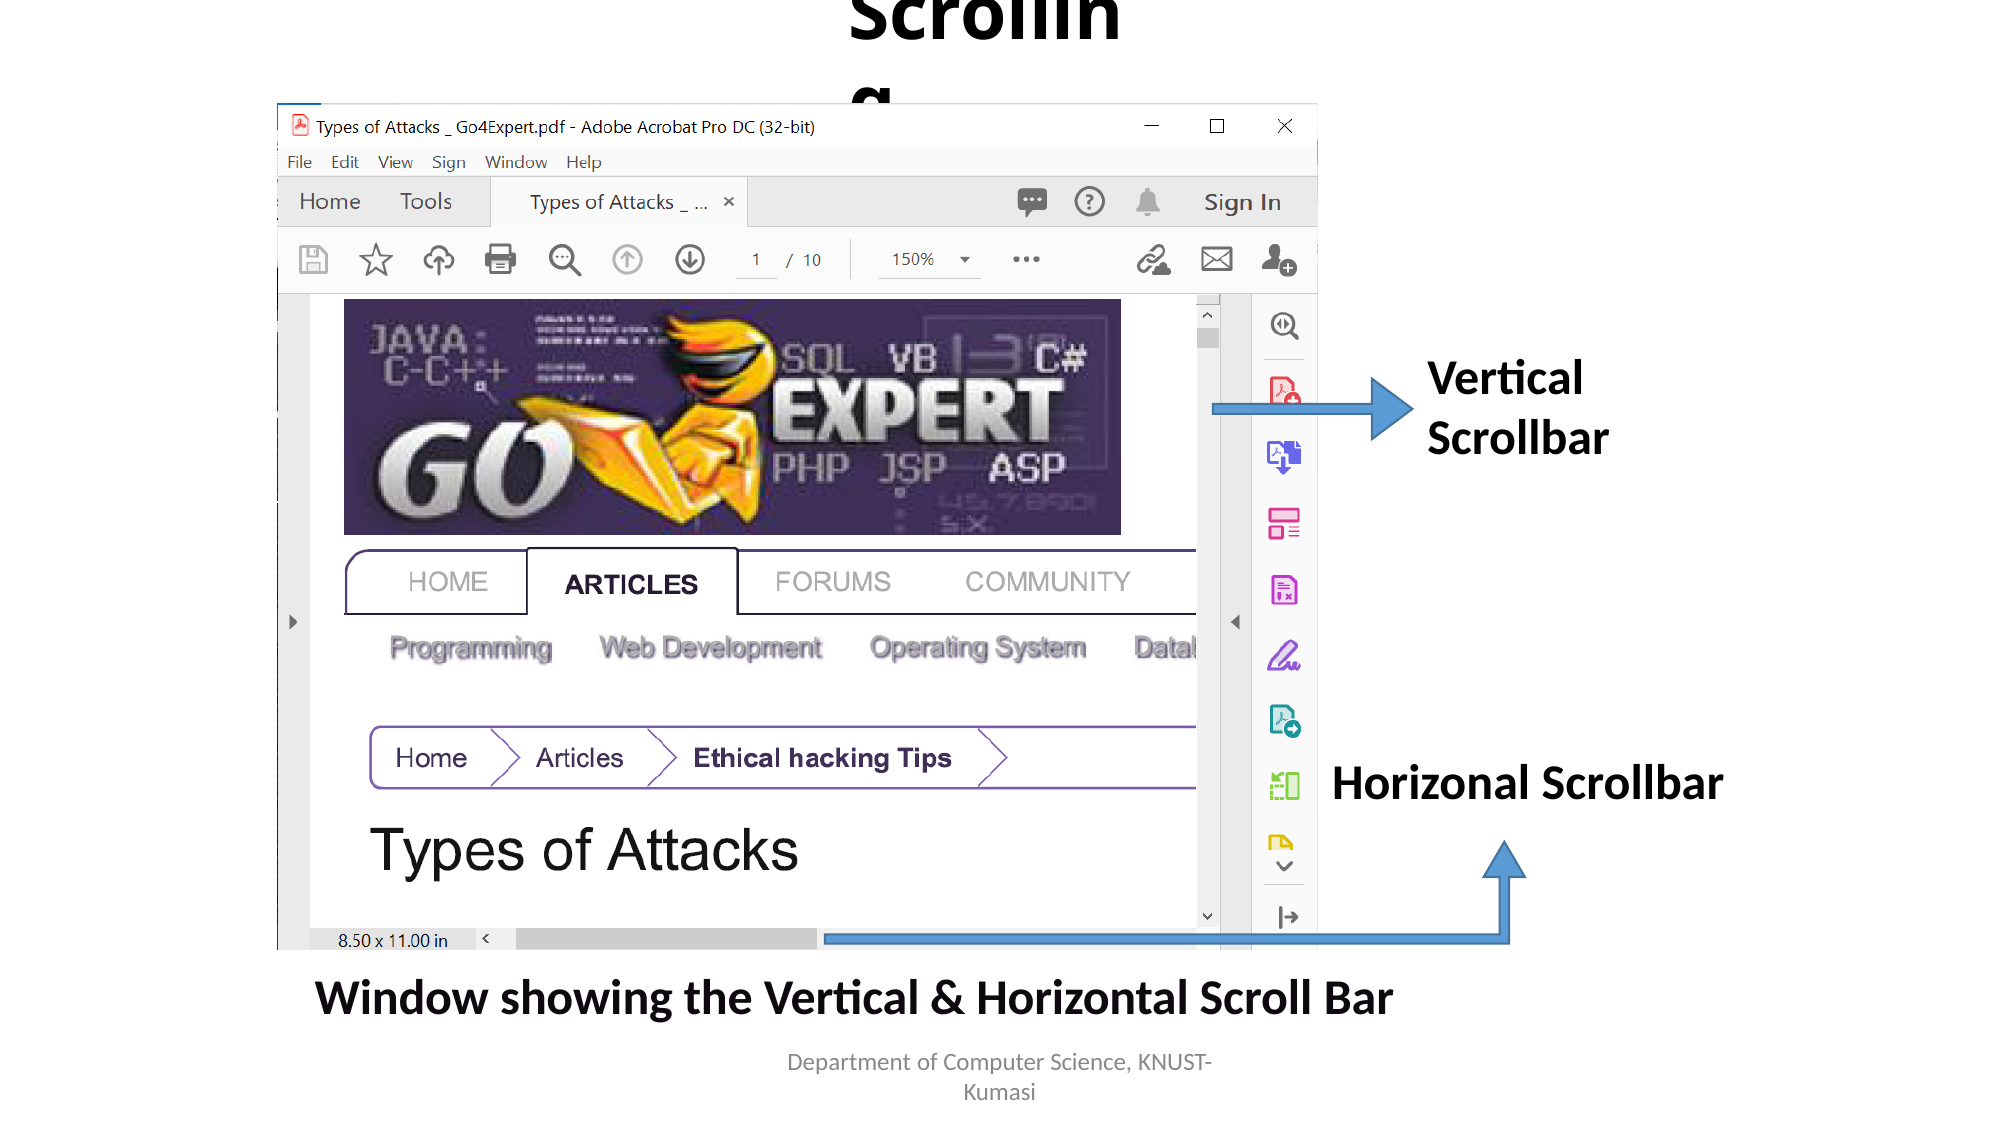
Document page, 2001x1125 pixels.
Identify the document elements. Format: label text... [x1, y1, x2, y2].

text_box Department of Computer Science, KNUST- Kumasi [783, 1050, 1217, 1106]
text_box Horizonal Scrollbar [1318, 742, 1750, 818]
title Scrolling [846, 0, 1154, 103]
picture [276, 103, 1318, 950]
text_box Window showing the Vertical & Horizontal Scroll Bar [312, 962, 1525, 1025]
text_box [1318, 376, 1412, 442]
text_box Vertical Scrollbar [1412, 337, 1685, 473]
text_box [1318, 839, 1527, 945]
